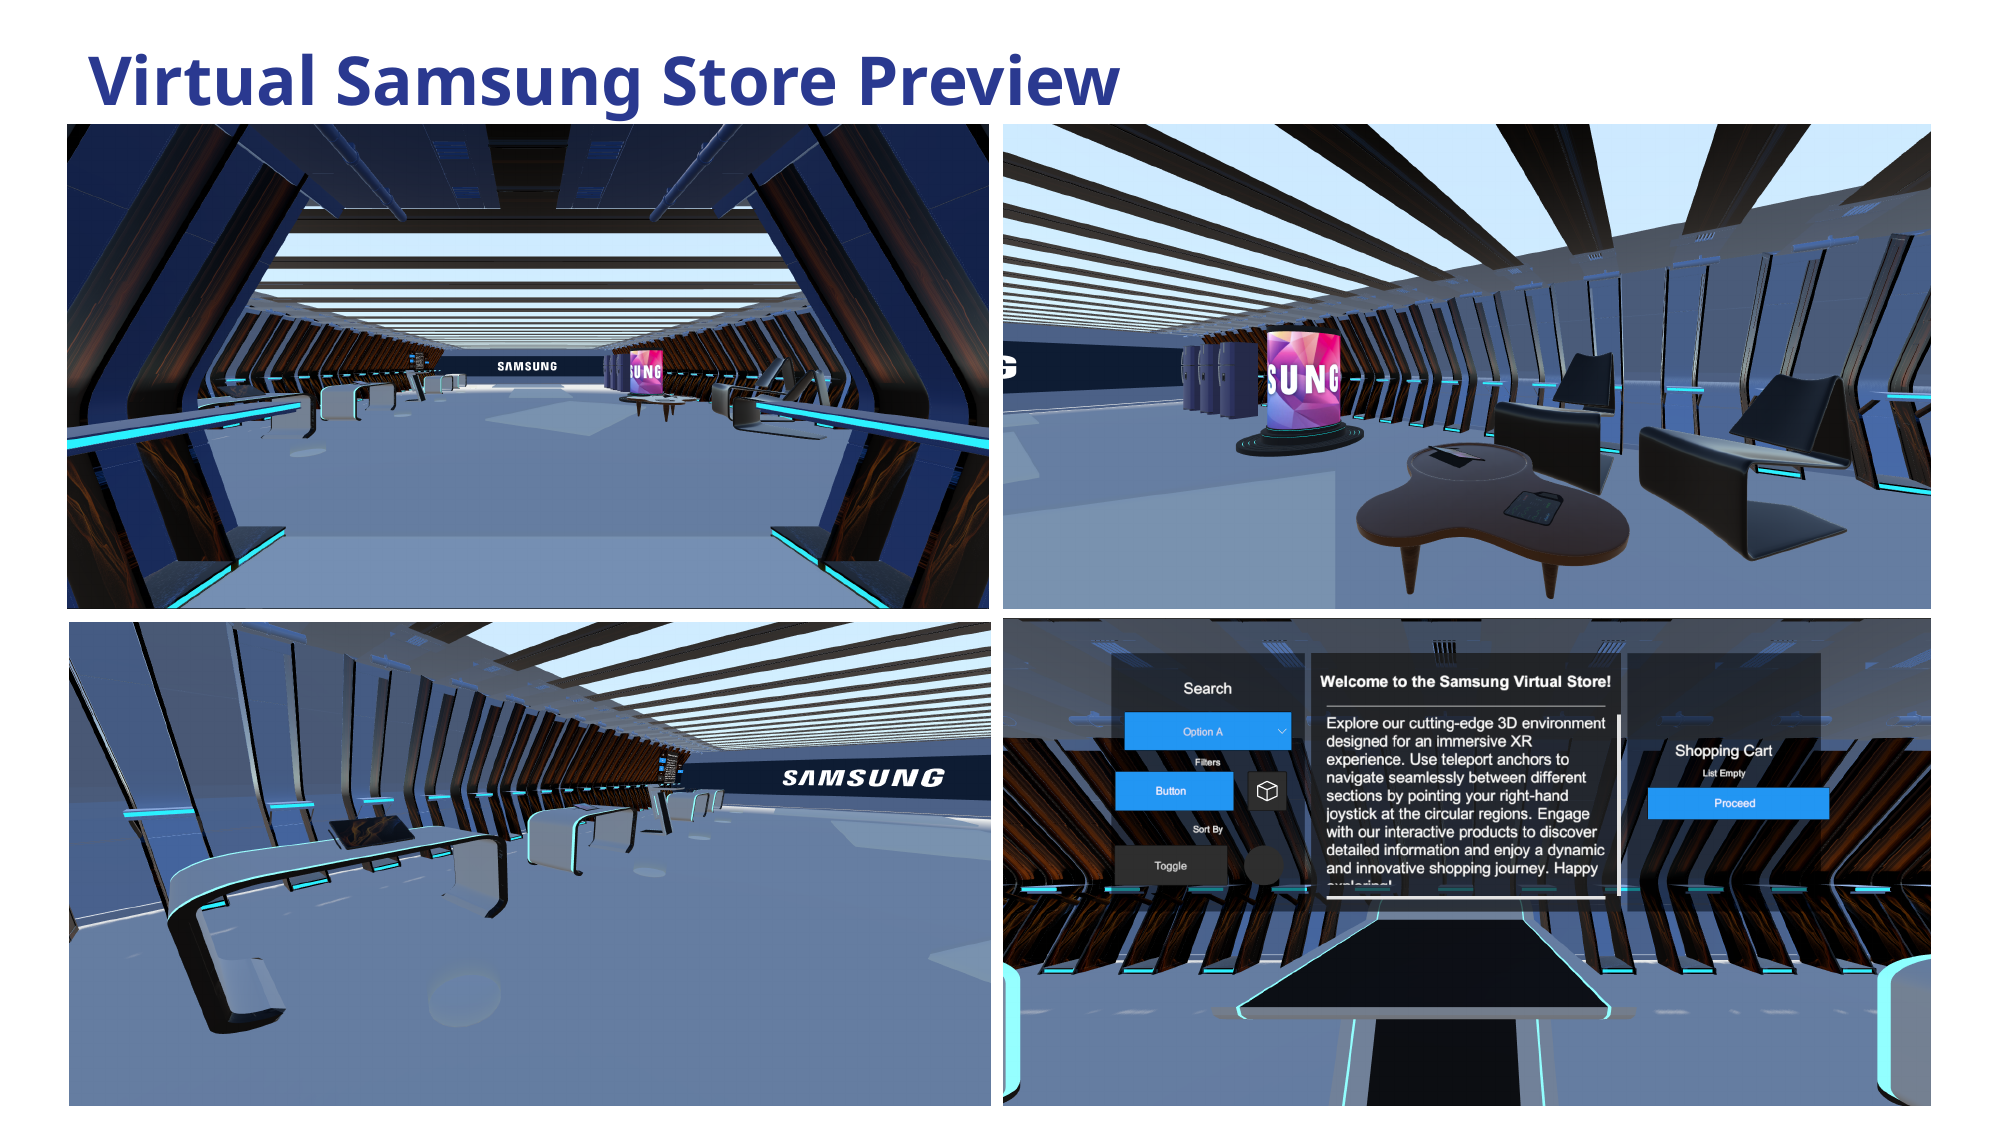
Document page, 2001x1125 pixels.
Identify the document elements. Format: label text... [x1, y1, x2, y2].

picture [1003, 123, 1931, 609]
picture [1003, 618, 1931, 1106]
title Virtual Samsung Store Preview [68, 13, 1932, 146]
picture [67, 123, 989, 609]
picture [68, 622, 991, 1107]
